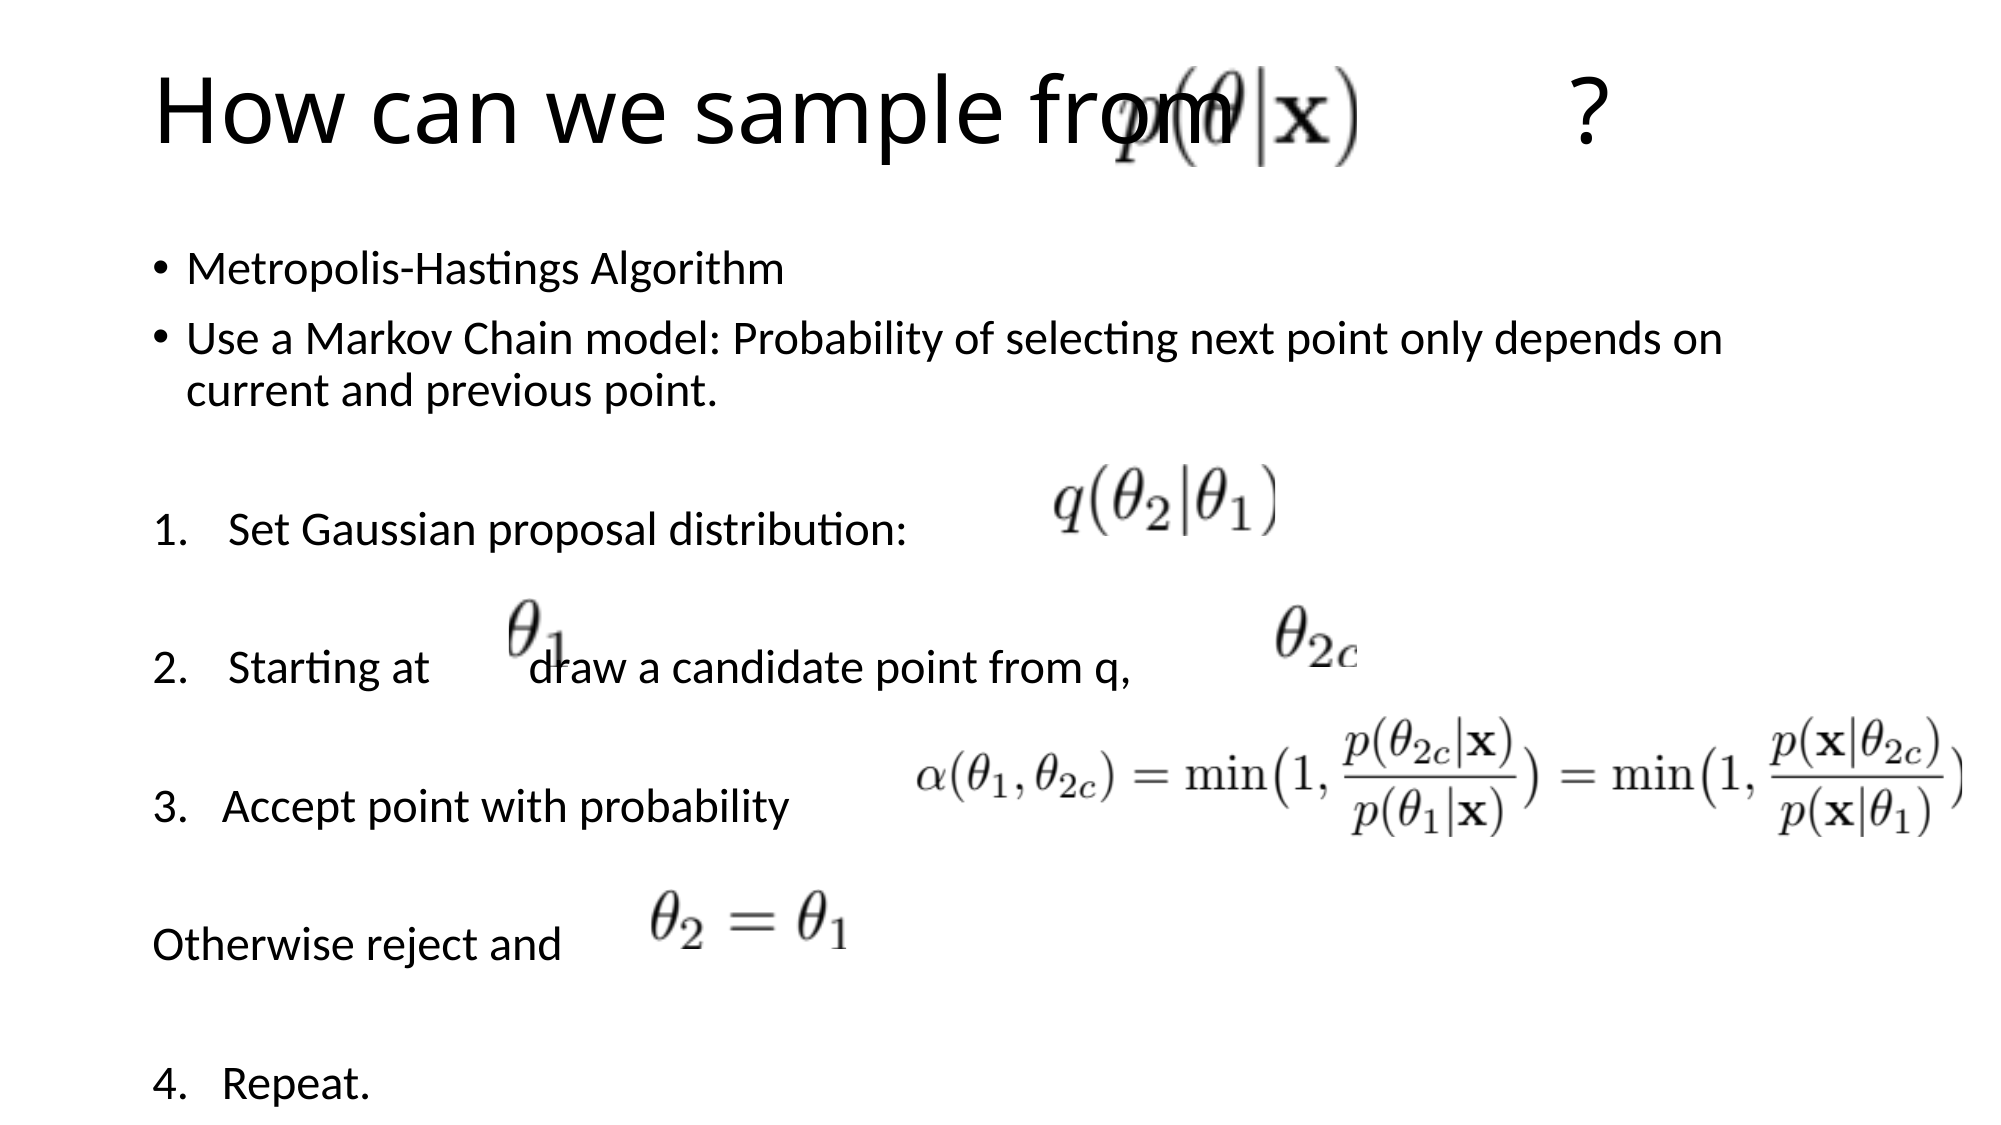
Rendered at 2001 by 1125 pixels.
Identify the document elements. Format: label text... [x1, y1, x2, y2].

picture [650, 889, 847, 949]
picture [1053, 464, 1276, 536]
picture [508, 598, 568, 667]
picture [1275, 604, 1357, 667]
picture [1115, 66, 1357, 167]
picture [916, 715, 1963, 837]
list Metropolis-Hastings Algorithm Use a Markov Chain model: Probability of selecting next point only depends on current and previous point. Set Gaussian proposal distribution: Starting at draw a candidate point from q, 3. Accept point with probability Otherwise reject and 4. Repeat. [137, 235, 1863, 1125]
title How can we sample from ? [137, 5, 1863, 223]
